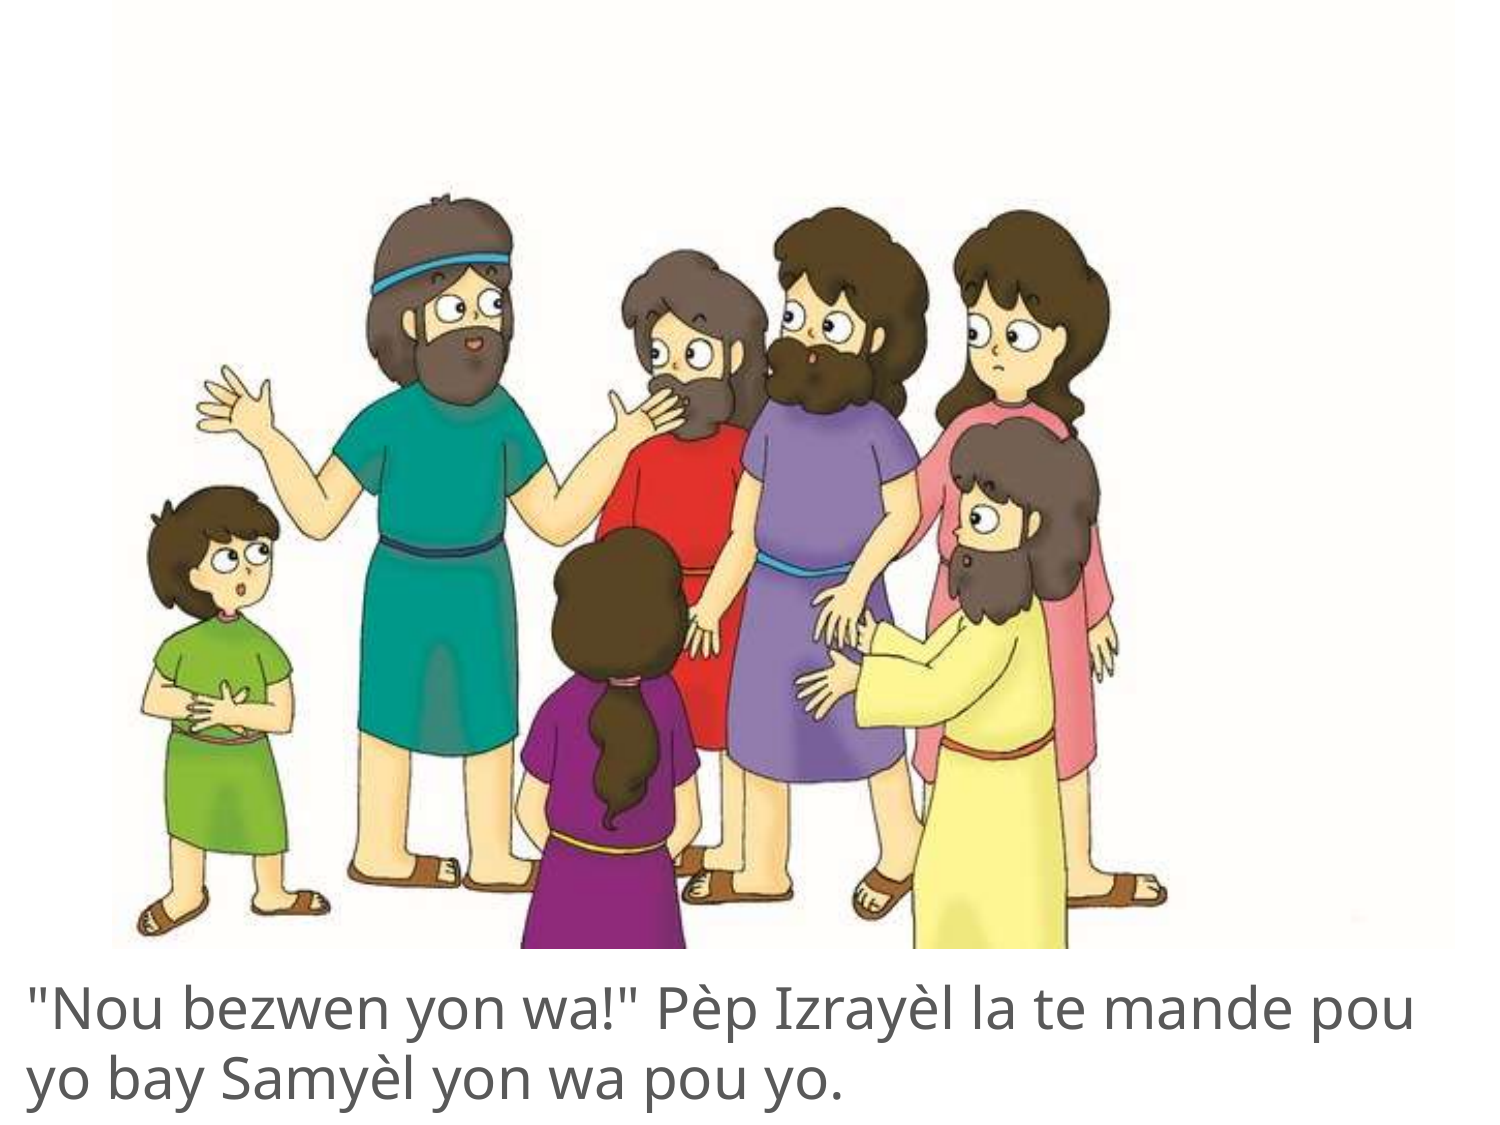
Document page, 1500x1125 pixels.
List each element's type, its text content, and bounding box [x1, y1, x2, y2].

text_box "Nou bezwen yon wa!" Pèp Izrayèl la te mande pou yo bay Samyèl yon wa pou yo. [11, 964, 1483, 1119]
picture [111, 0, 1455, 950]
